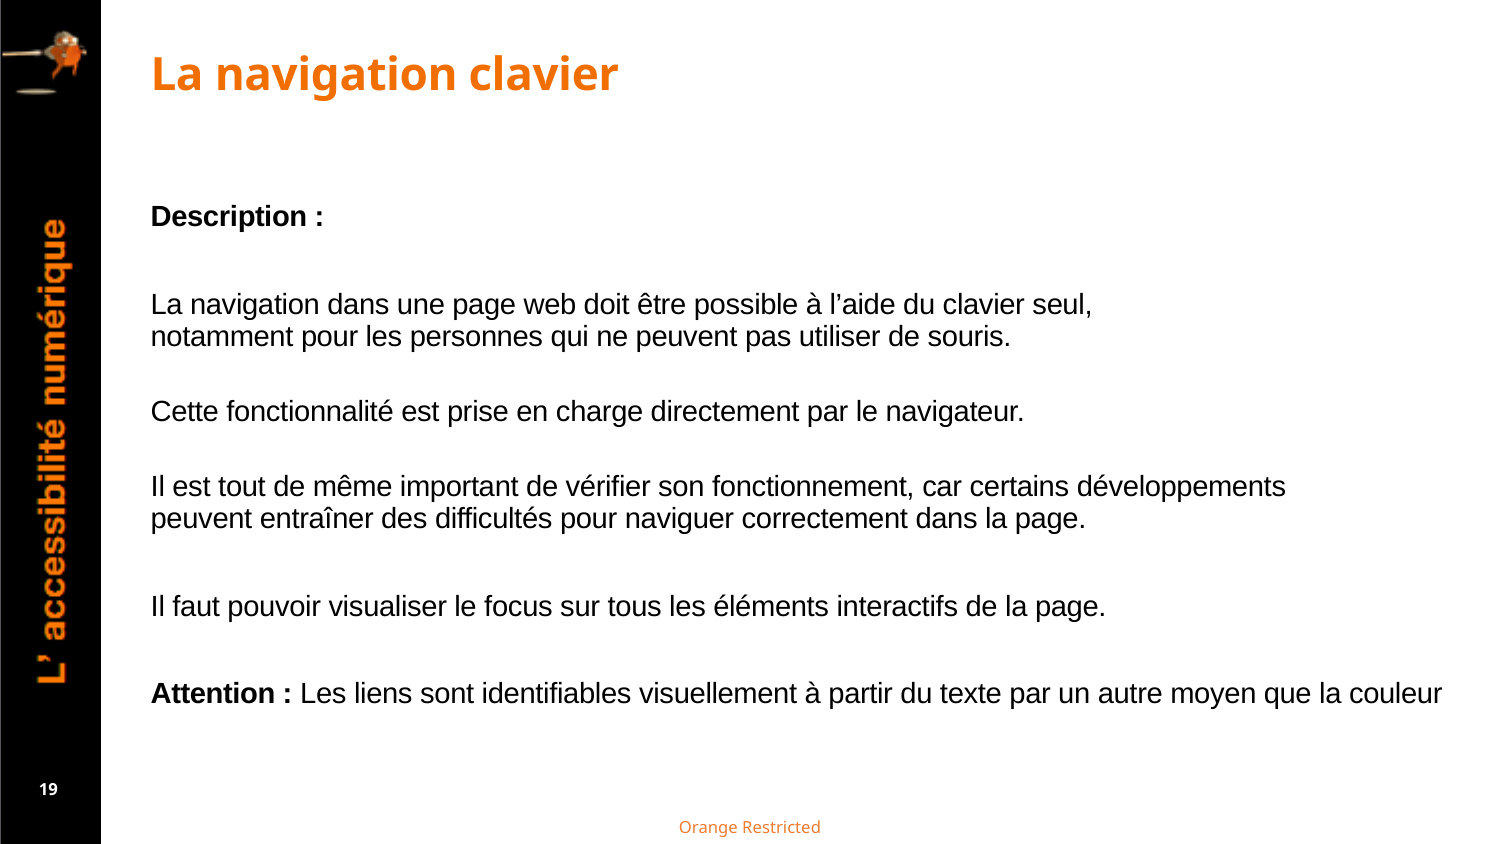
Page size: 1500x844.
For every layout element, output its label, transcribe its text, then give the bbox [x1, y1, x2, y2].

picture [0, 0, 101, 844]
title La navigation clavier [135, 43, 1459, 166]
list Description : La navigation dans une page web doit être possible à l’aide du clavier seul, notamment pour les personnes qui ne peuvent pas utiliser de souris. Cette fonctionnalité est prise en charge directement par le navigateur. Il est tout de même important de vérifier son fonctionnement, car certains développements peuvent entraîner des difficultés pour naviguer correctement dans la page. Il faut pouvoir visualiser le focus sur tous les éléments interactifs de la page. Attention : Les liens sont identifiables visuellement à partir du texte par un autre moyen que la couleur [135, 194, 1459, 741]
